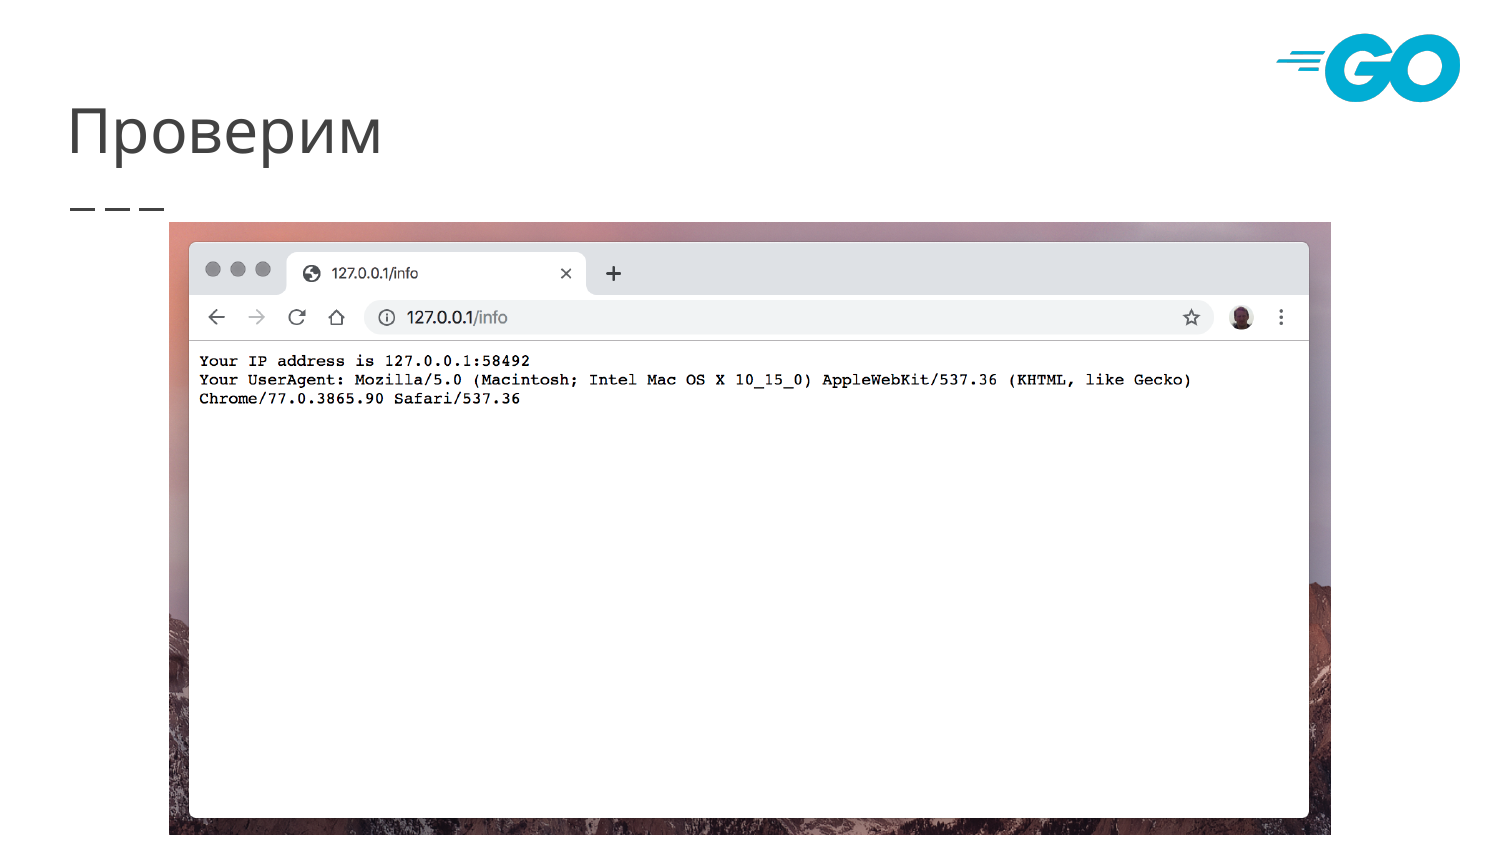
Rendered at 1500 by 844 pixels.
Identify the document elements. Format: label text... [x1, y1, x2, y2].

picture [1254, 0, 1482, 165]
picture [169, 222, 1331, 836]
title Проверим [51, 61, 1449, 182]
